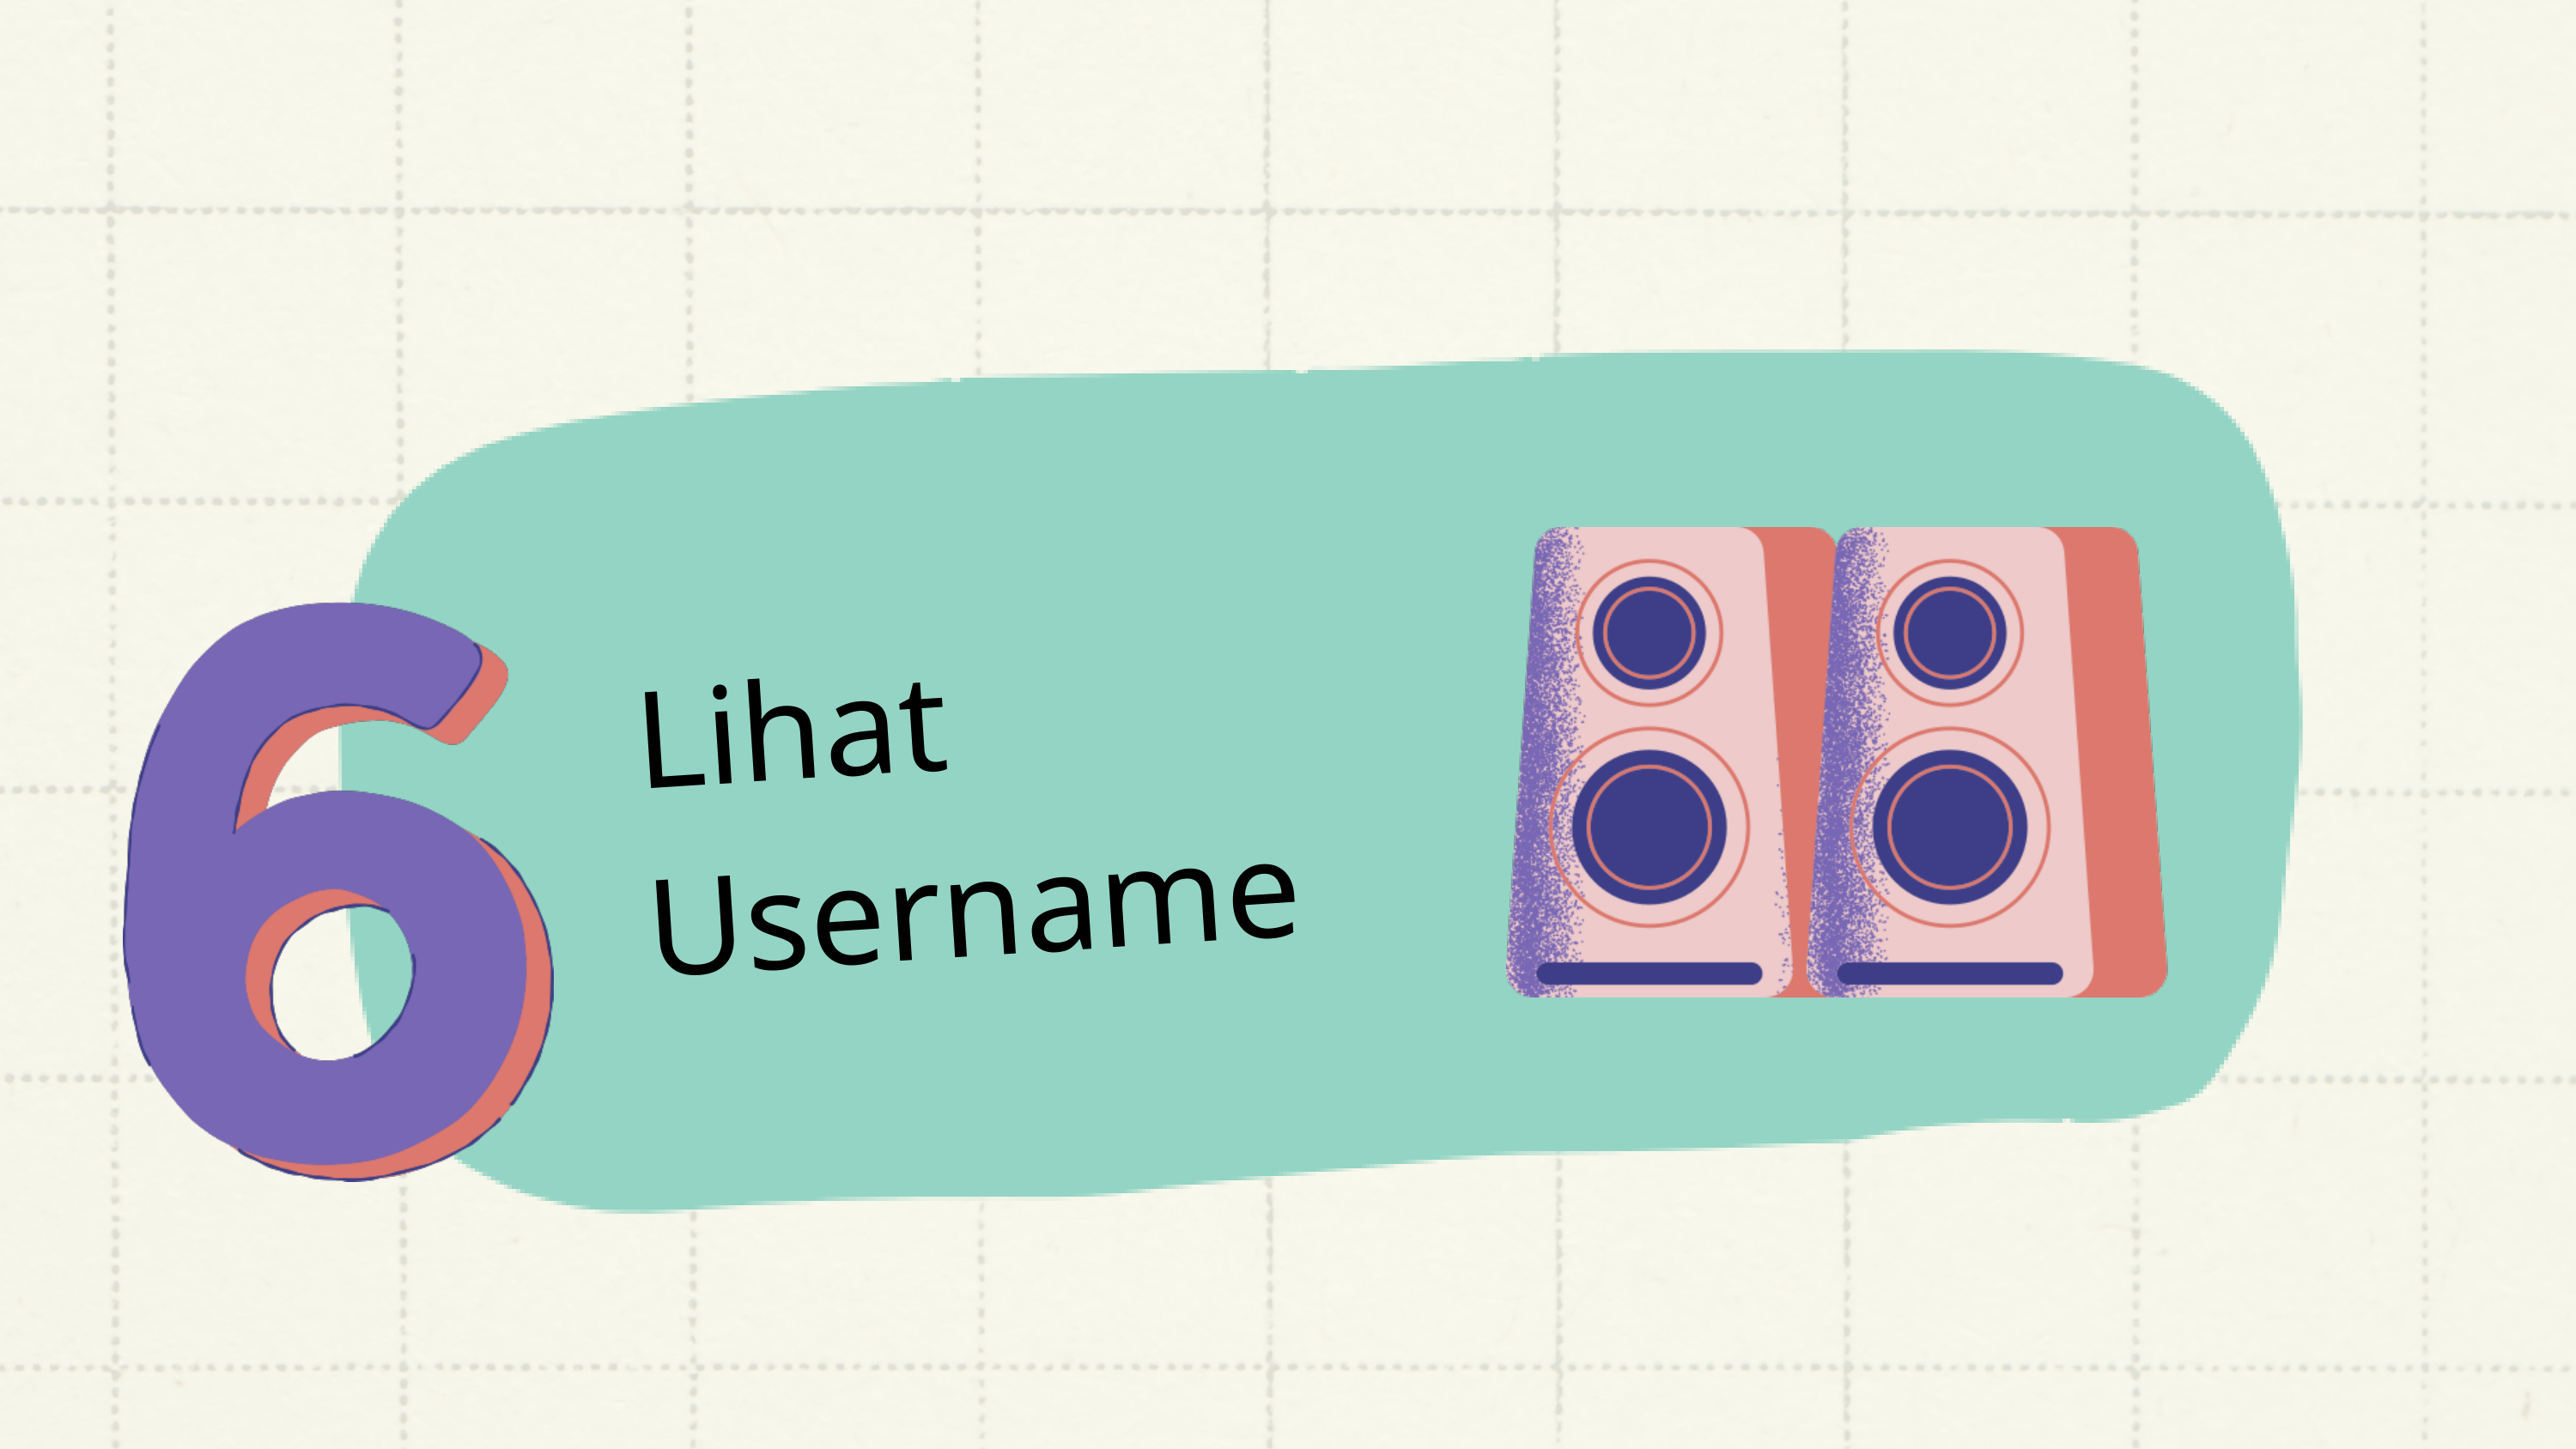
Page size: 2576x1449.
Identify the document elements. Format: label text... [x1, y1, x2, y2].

text_box [337, 349, 2303, 1218]
text_box [122, 602, 554, 1182]
text_box [1506, 527, 2169, 997]
text_box [0, 0, 2576, 1449]
text_box Lihat Username [628, 573, 1485, 1004]
